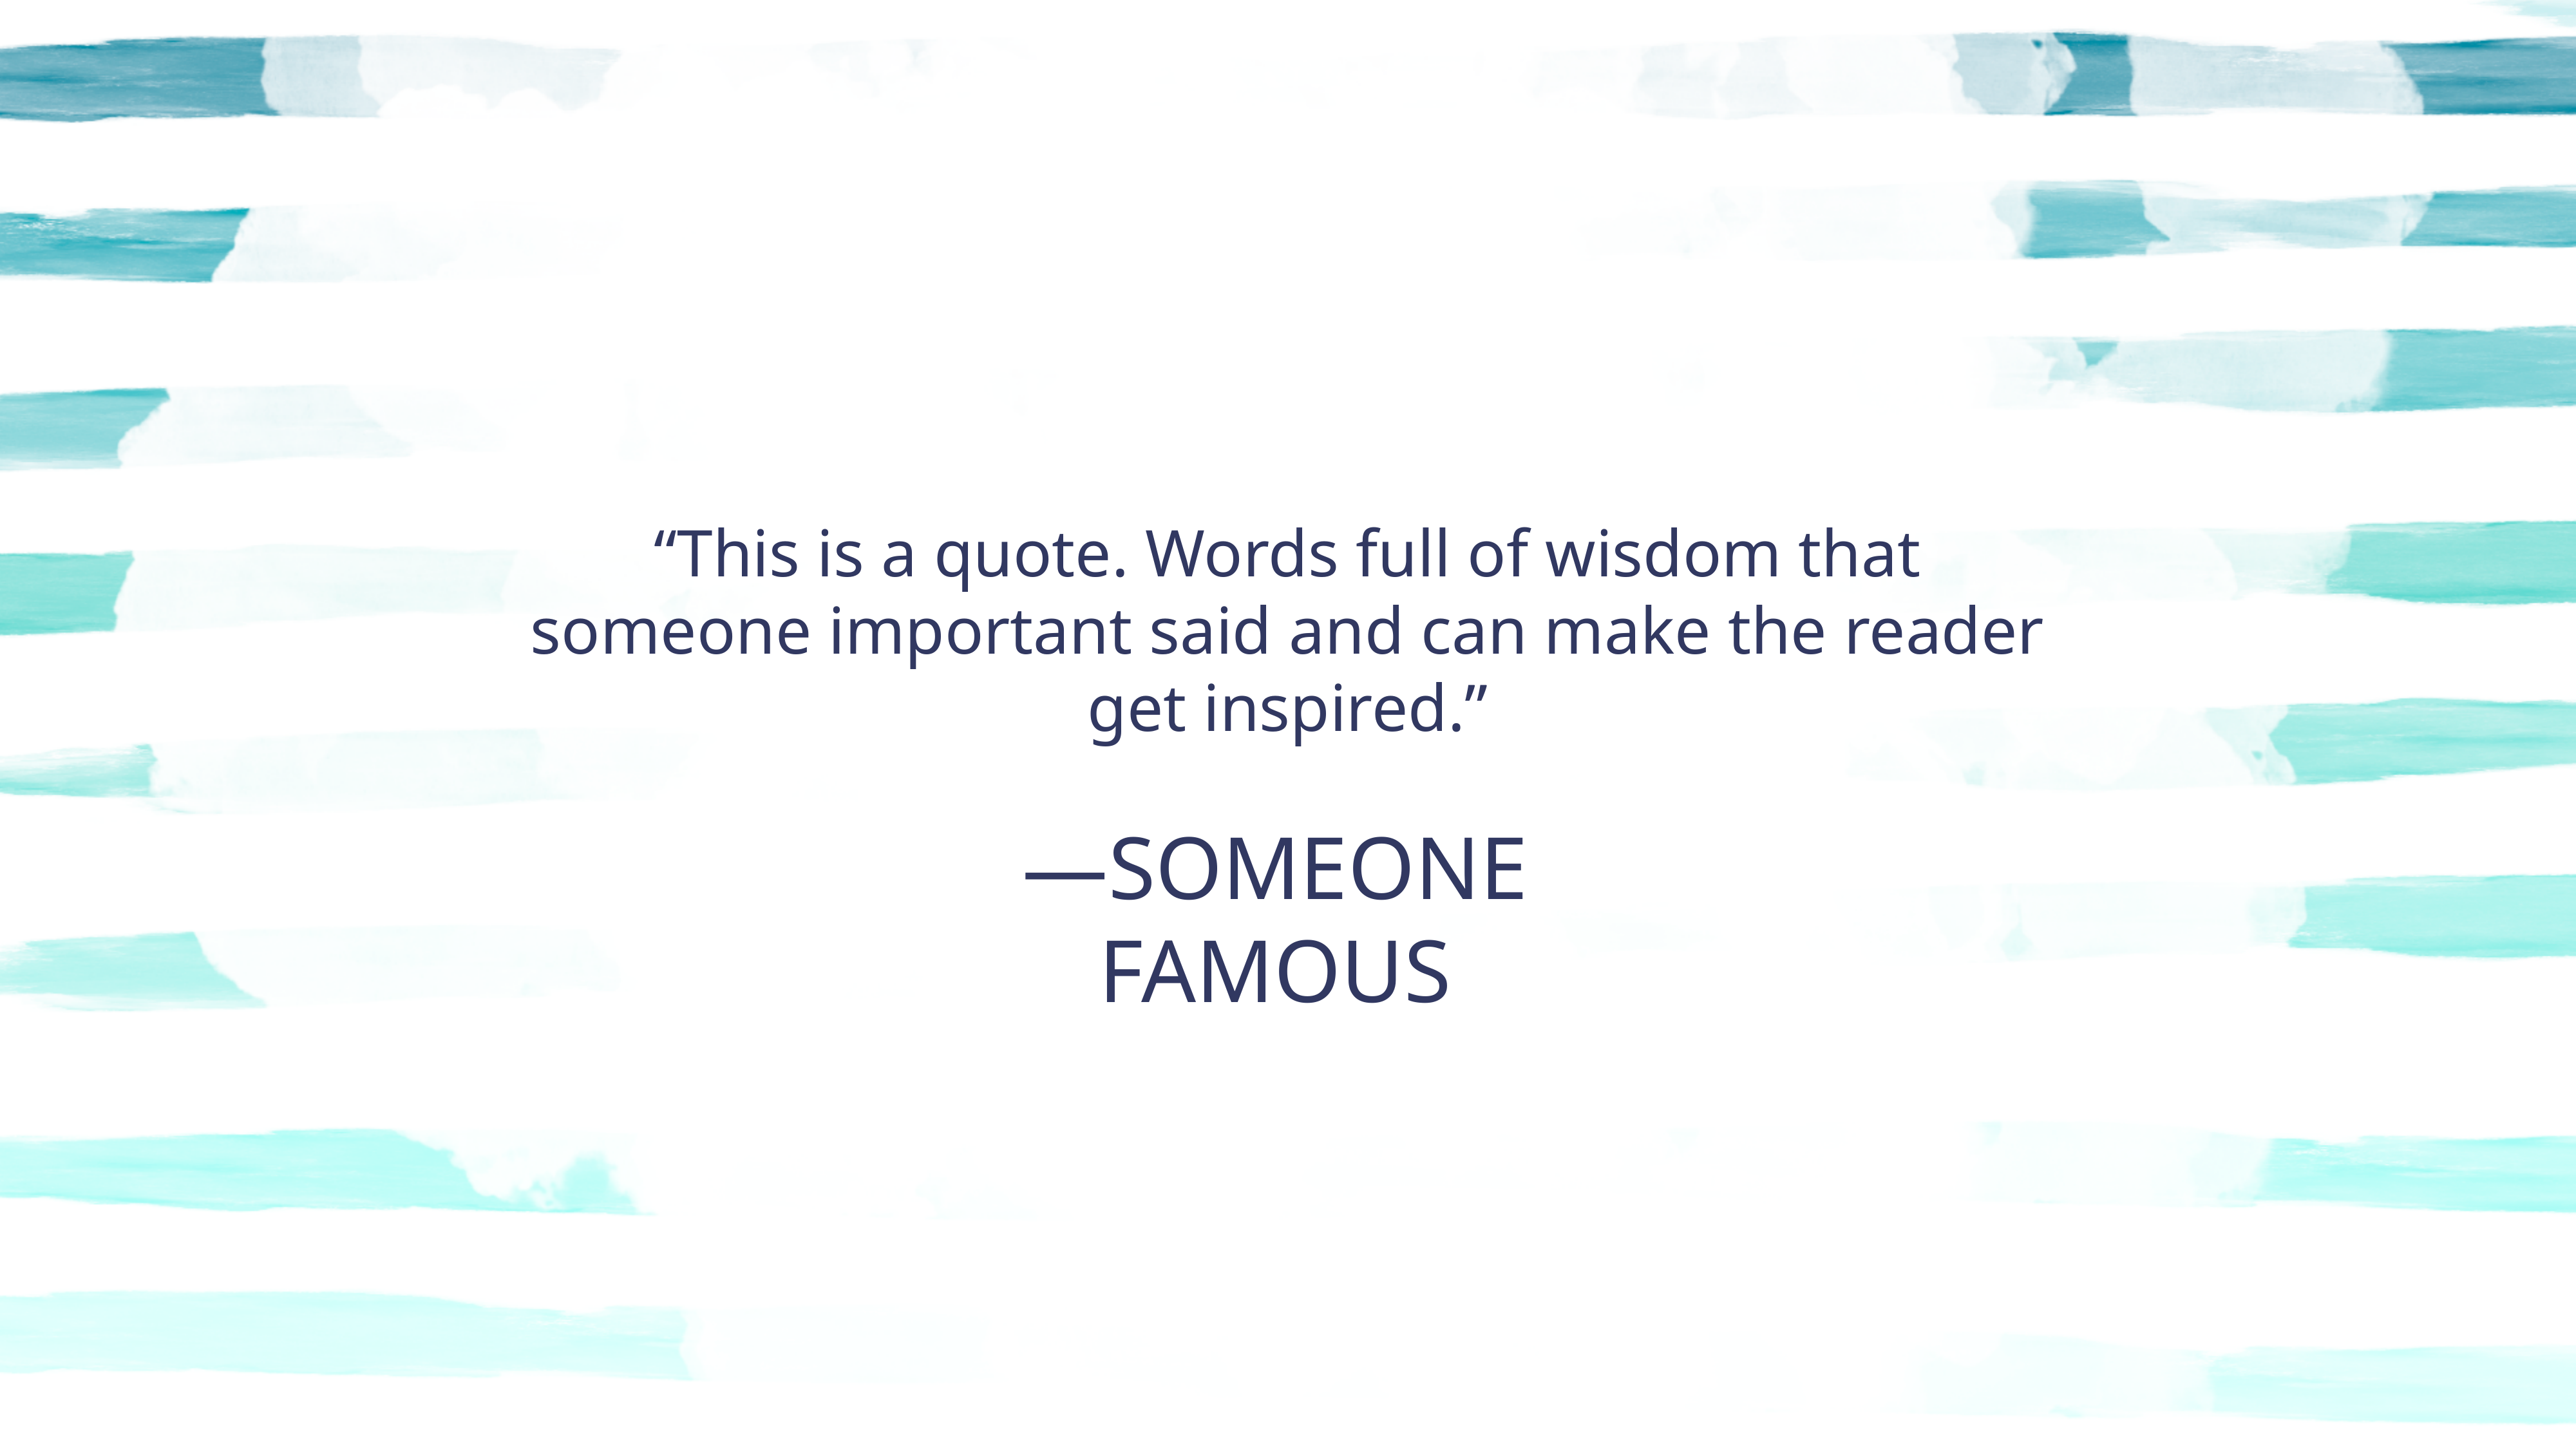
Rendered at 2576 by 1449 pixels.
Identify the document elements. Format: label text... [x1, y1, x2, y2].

subtitle “This is a quote. Words full of wisdom that someone important said and can make the reader get inspired.” [500, 412, 2076, 770]
picture [0, 0, 2576, 1449]
title —SOMEONE FAMOUS [848, 821, 1703, 1012]
